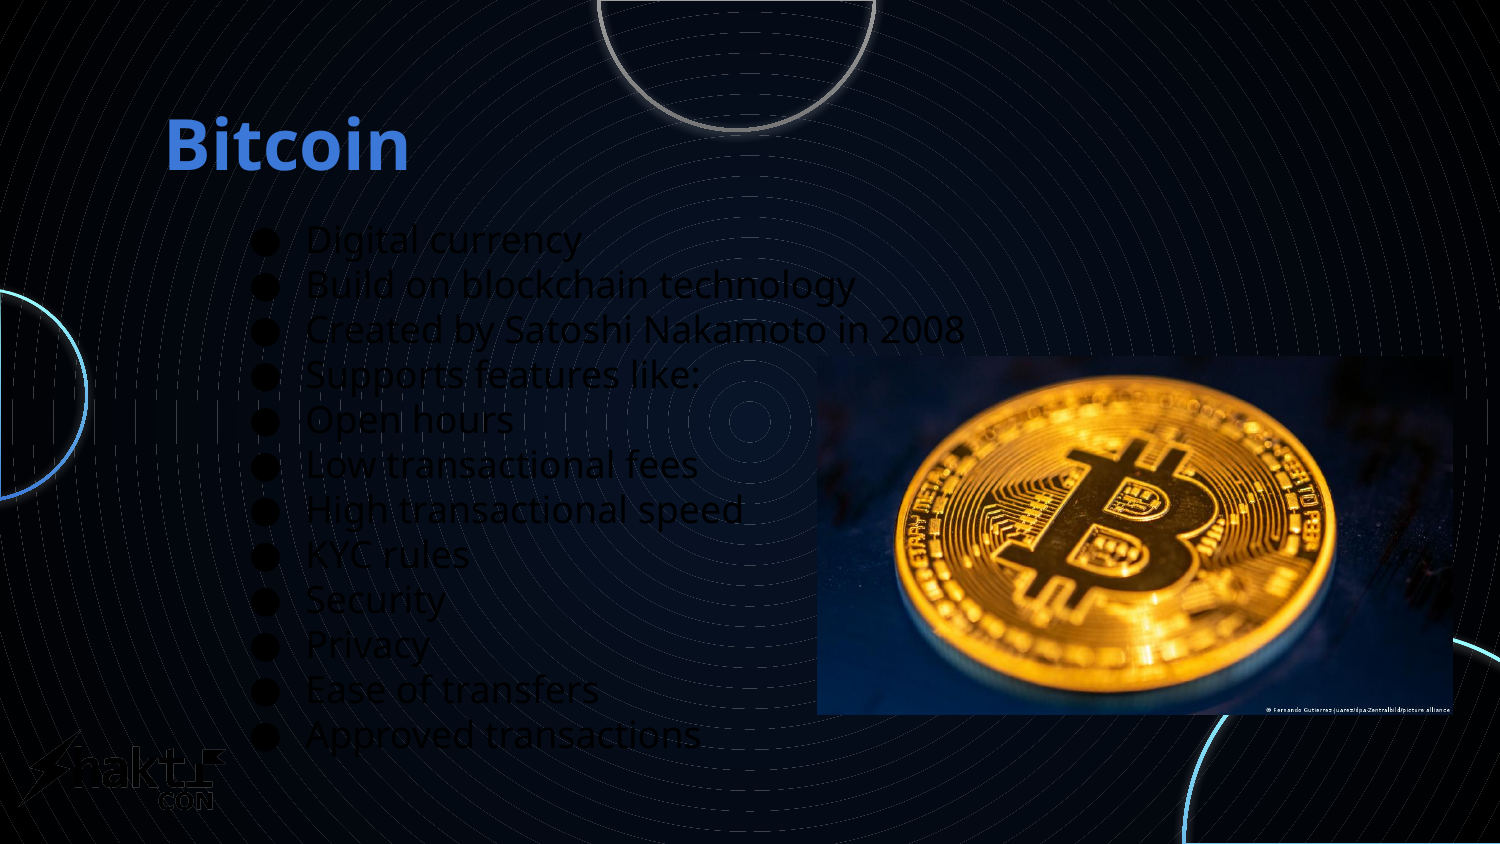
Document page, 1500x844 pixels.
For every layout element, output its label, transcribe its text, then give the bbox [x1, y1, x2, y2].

picture [817, 356, 1453, 715]
subtitle Digital currency Build on blockchain technology Created by Satoshi Nakamoto in 2008 Supports features like: Open hours Low transactional fees High transactional speed KYC rules Security Privacy Ease of transfers Approved transactions [215, 200, 1424, 437]
picture [17, 729, 226, 817]
text_box Bitcoin [149, 84, 1383, 200]
